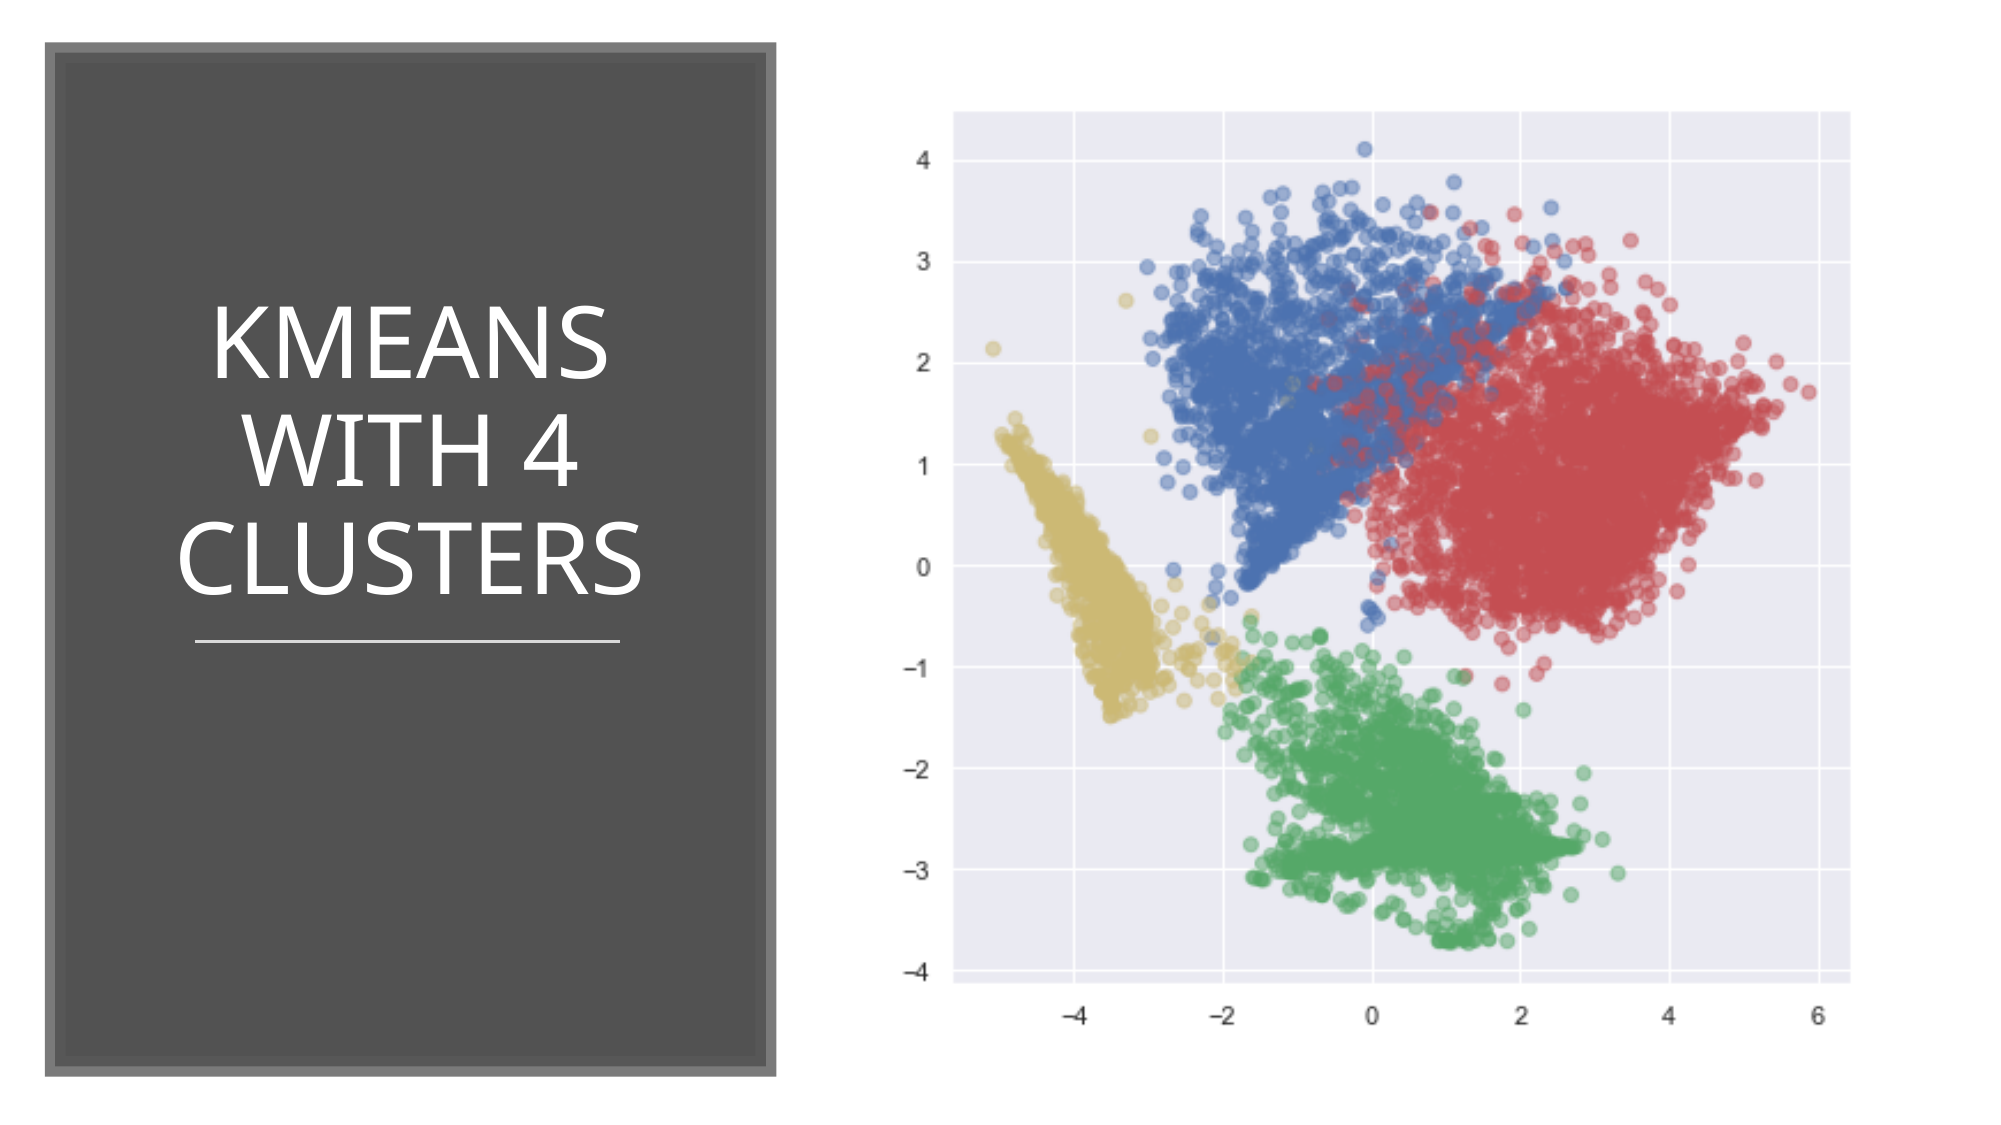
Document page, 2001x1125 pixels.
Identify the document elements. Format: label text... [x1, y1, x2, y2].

text_box [54, 52, 767, 1067]
title KMEANS WITH 4 CLUSTERS [110, 149, 711, 624]
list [885, 80, 1881, 1046]
